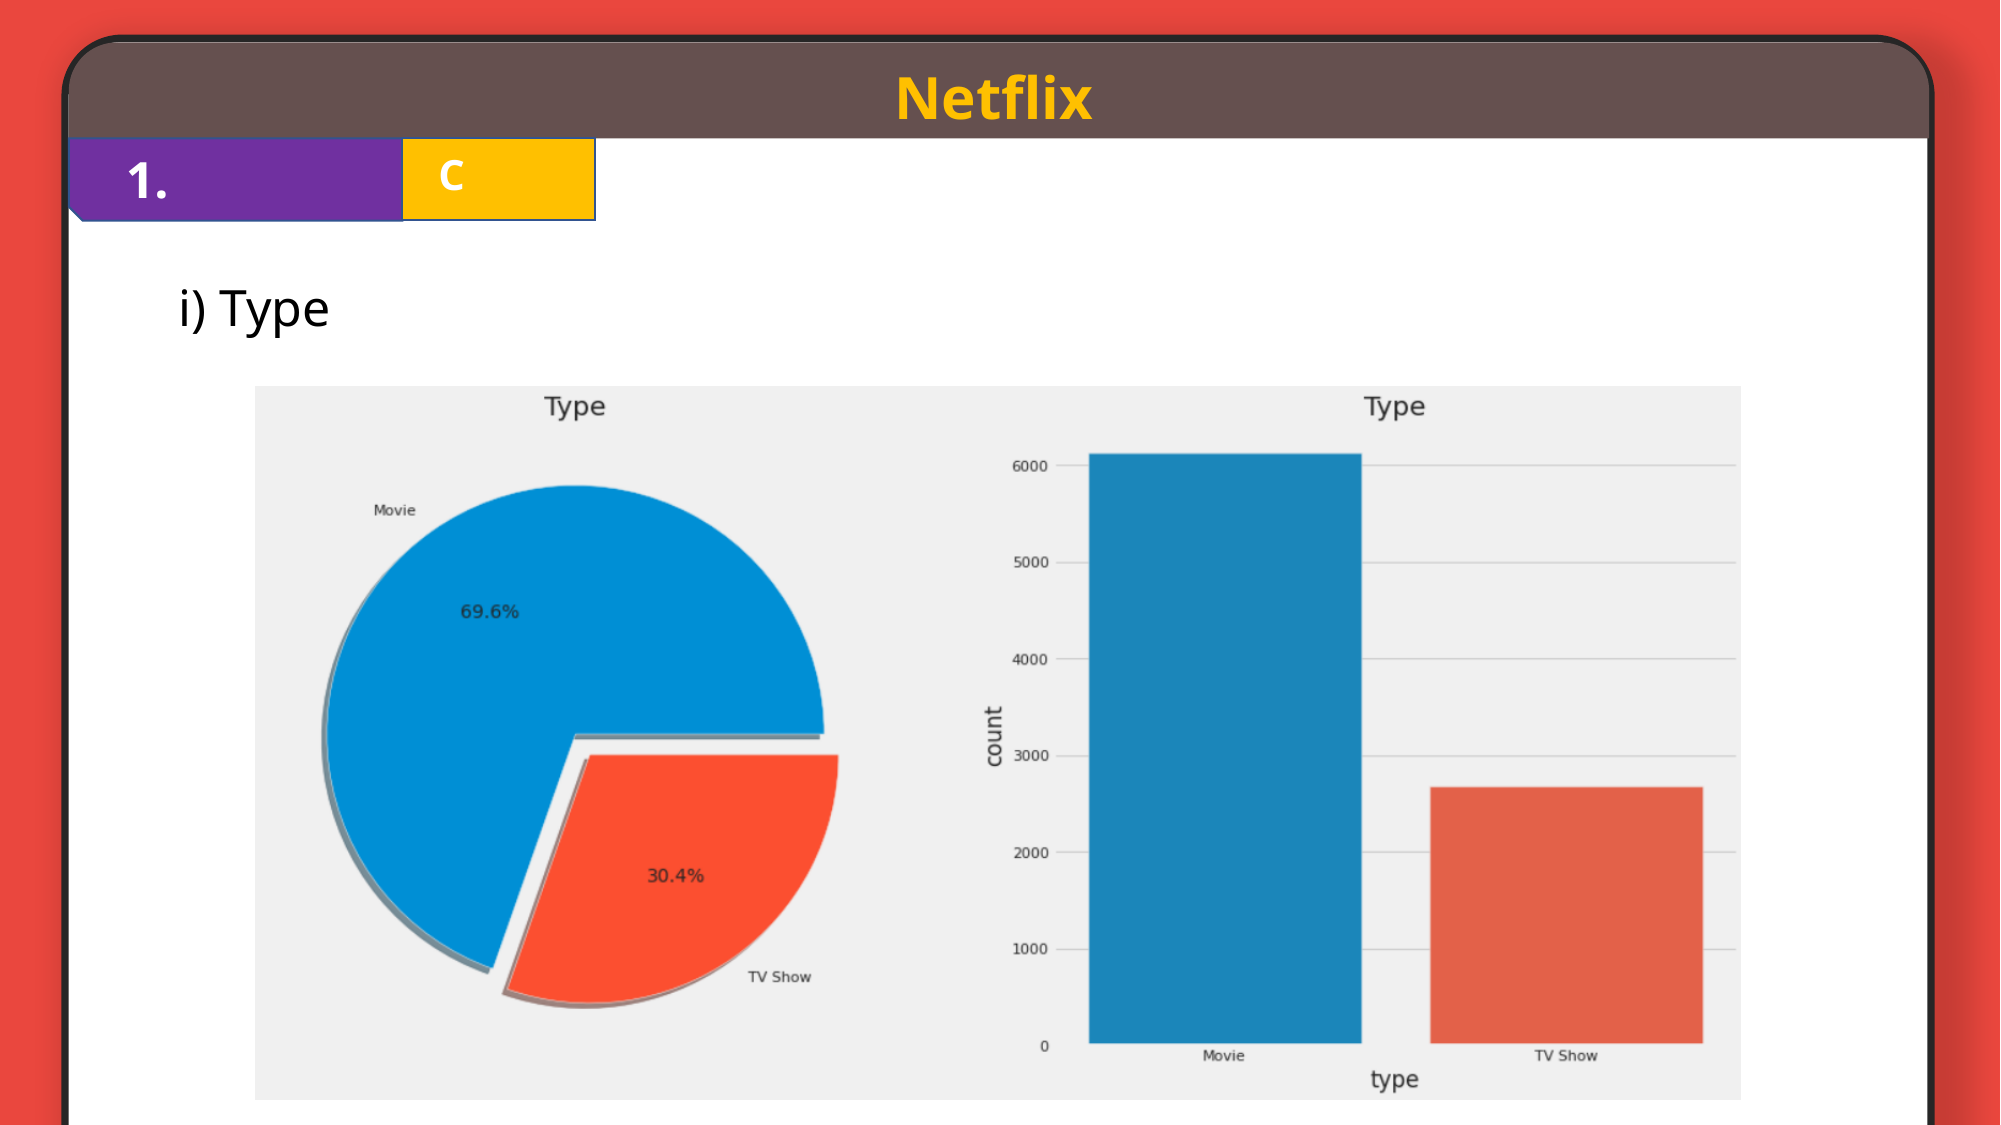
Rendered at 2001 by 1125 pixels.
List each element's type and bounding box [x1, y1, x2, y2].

picture [255, 385, 1741, 1100]
text_box [65, 38, 1932, 1125]
